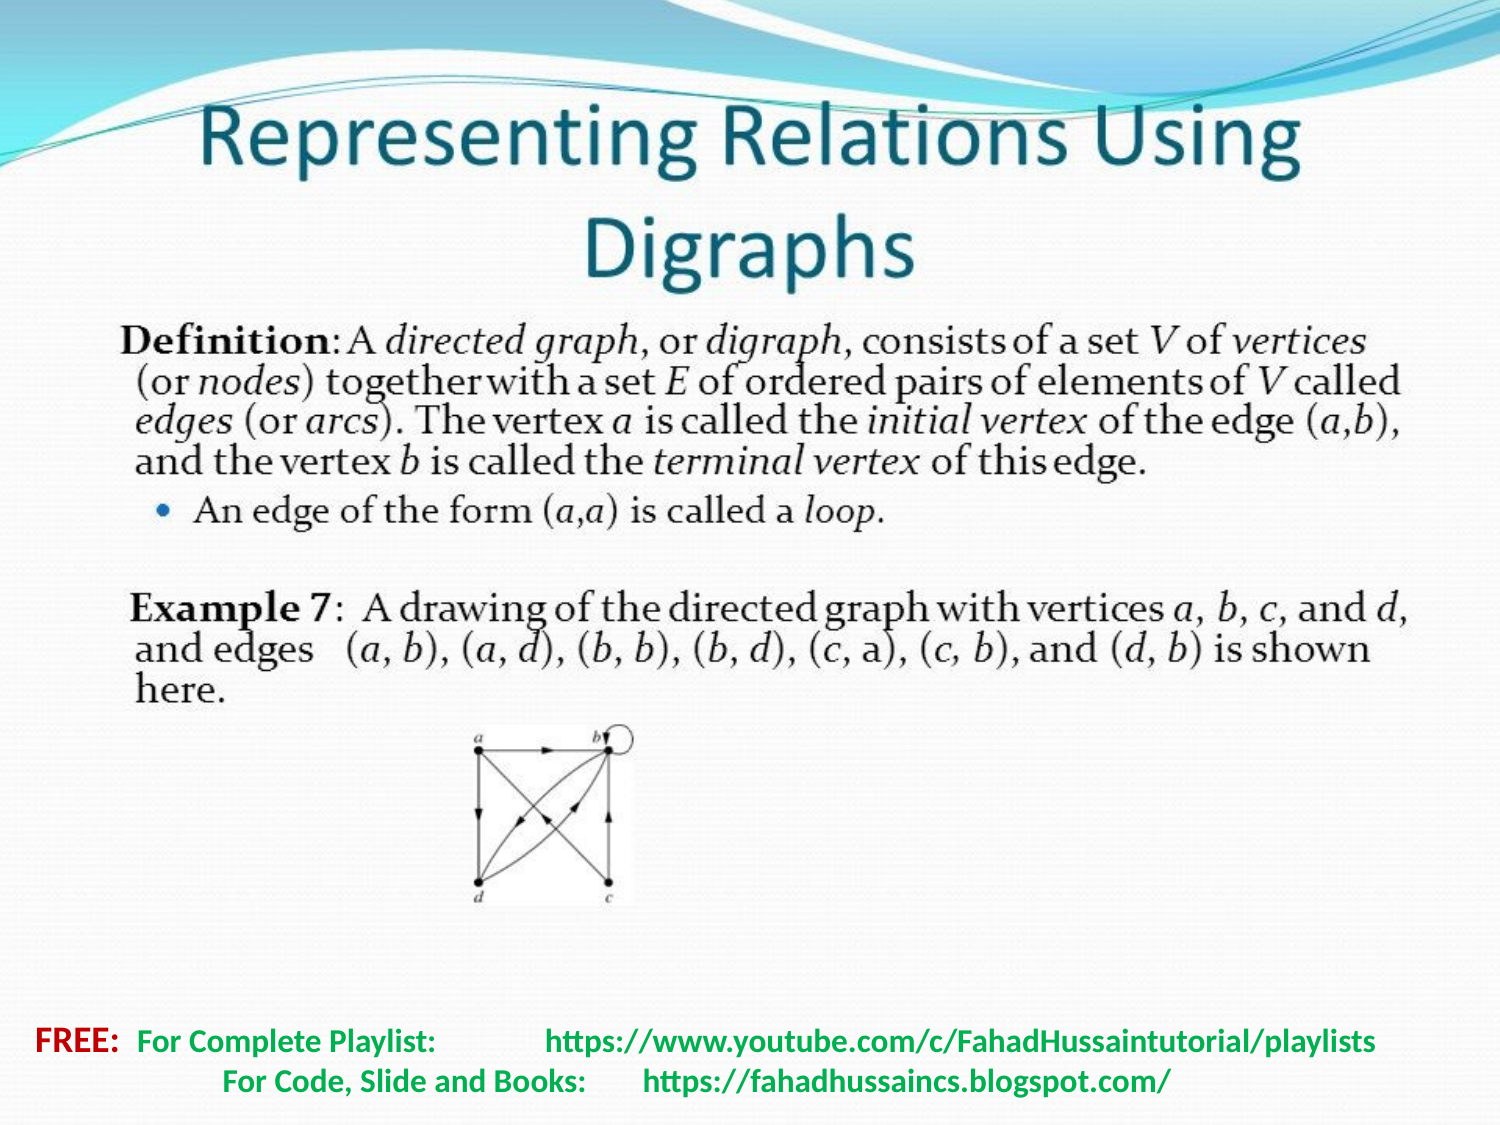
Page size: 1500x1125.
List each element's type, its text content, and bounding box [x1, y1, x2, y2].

text_box FREE: For Complete Playlist: https://www.youtube.com/c/FahadHussaintutorial/playlists For Code, Slide and Books: https://fahadhussaincs.blogspot.com/ [20, 1007, 1480, 1107]
text_box [0, 0, 1500, 1125]
